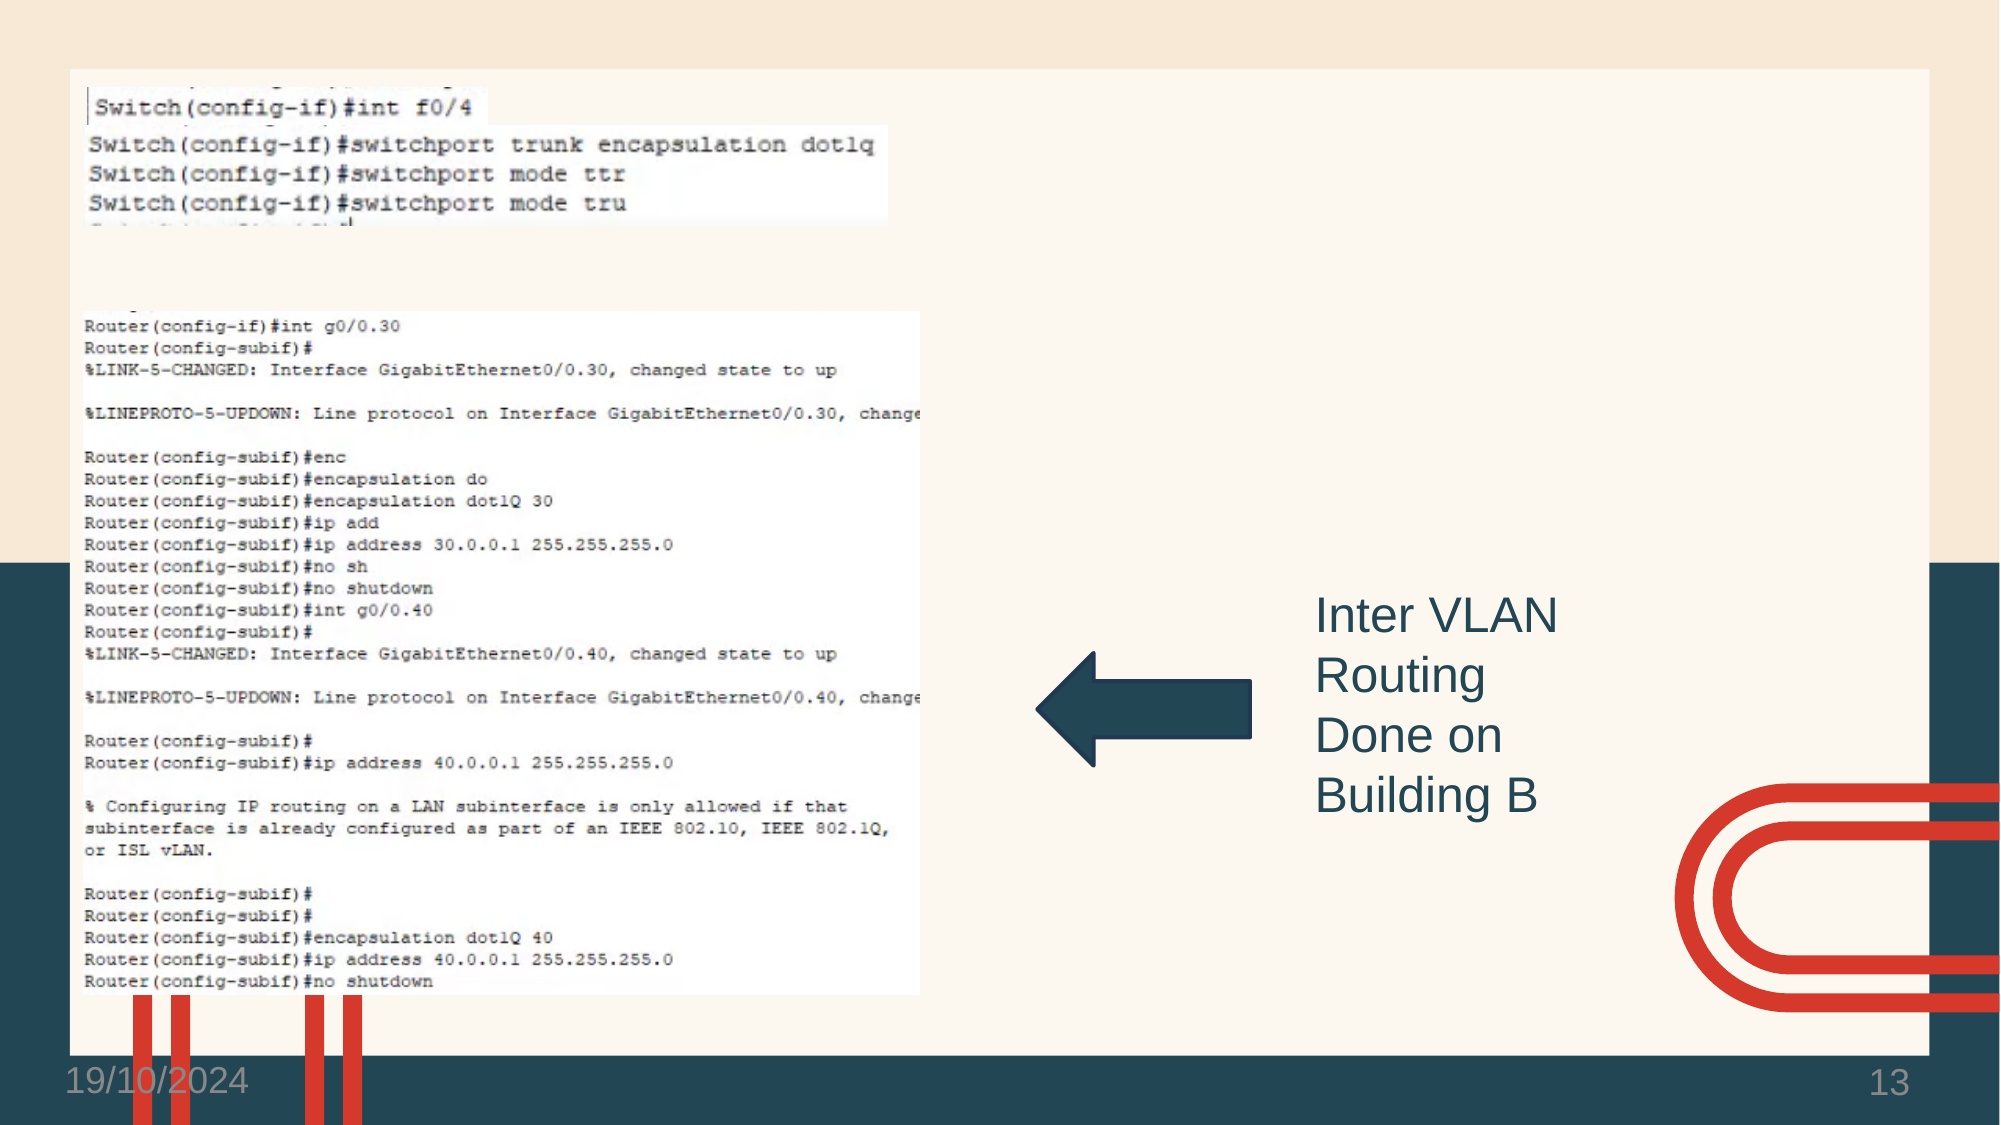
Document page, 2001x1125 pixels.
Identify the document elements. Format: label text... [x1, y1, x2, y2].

slide_number 13 [1862, 1059, 1918, 1125]
text_box Inter VLAN Routing Done on Building B [1299, 574, 1613, 830]
picture [83, 87, 889, 227]
text_box [1035, 651, 1252, 768]
footer 19/10/2024 [62, 1058, 252, 1125]
picture [83, 311, 921, 995]
